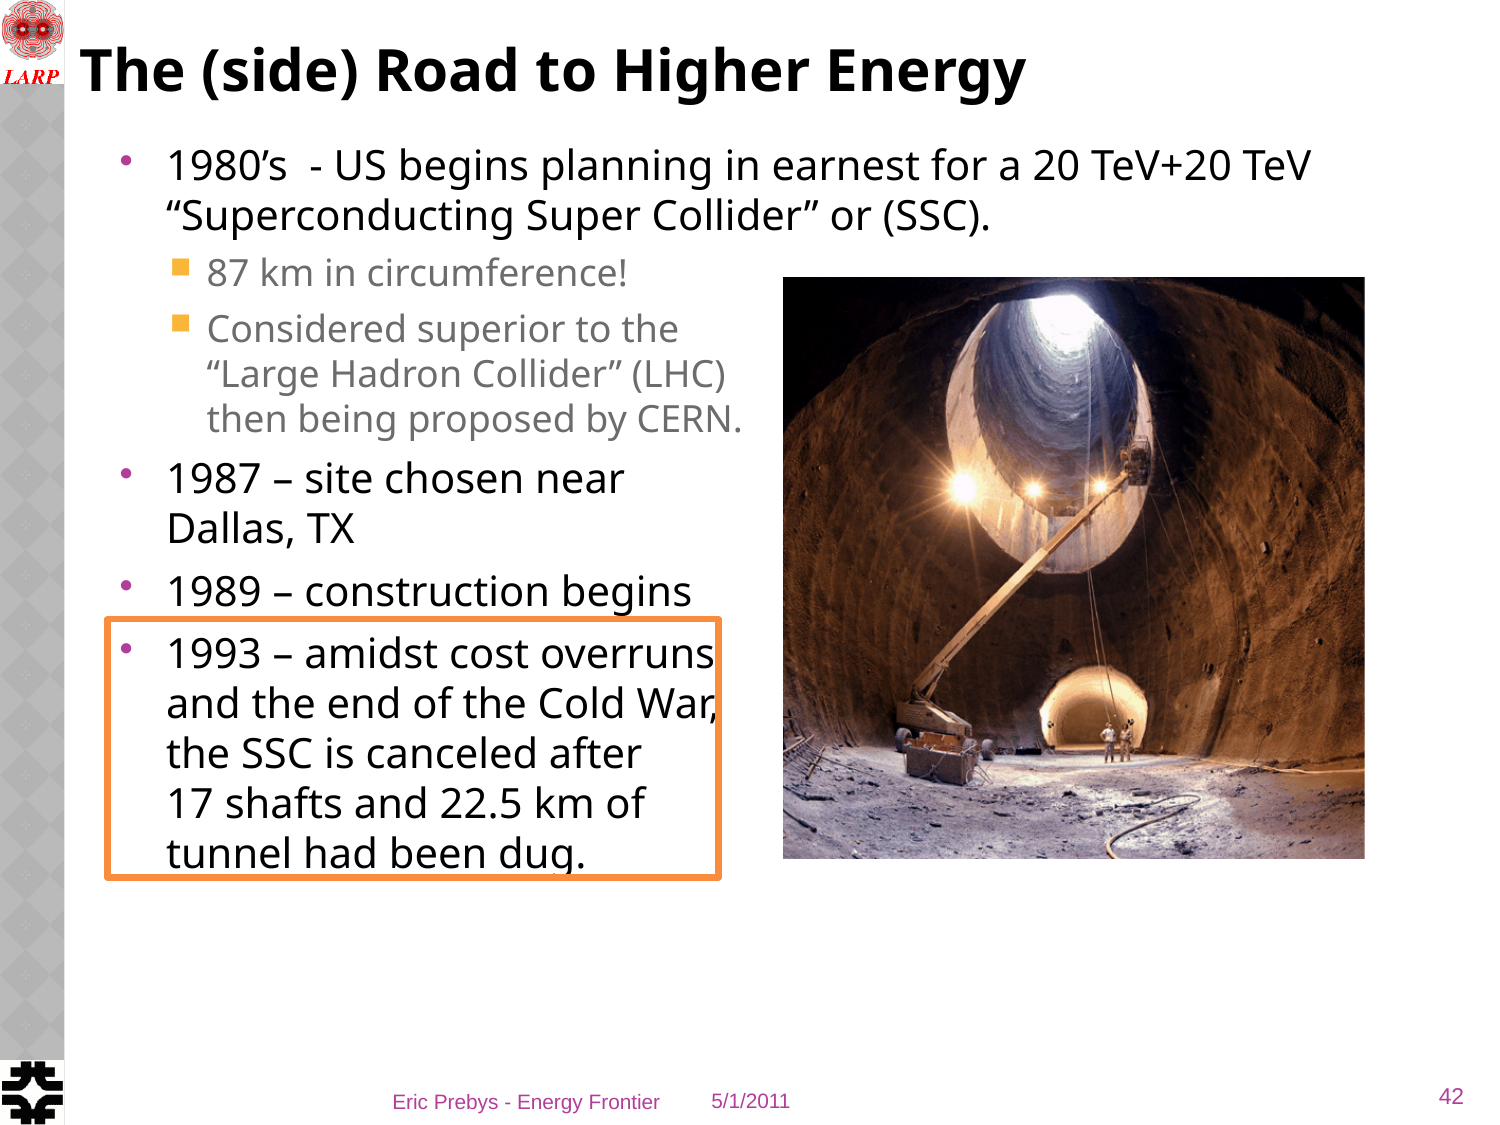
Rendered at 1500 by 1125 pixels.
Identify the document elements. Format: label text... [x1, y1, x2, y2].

slide_number 42 [1367, 1071, 1465, 1110]
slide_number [696, 1075, 1025, 1114]
list 1980’s - US begins planning in earnest for a 20 TeV+20 TeV “Superconducting Super Collider” or (SSC). 87 km in circumference! Considered superior to the “Large Hadron Collider” (LHC) then being proposed by CERN. 1987 – site chosen near Dallas, TX 1989 – construction begins 1993 – amidst cost overruns and the end of the Cold War, the SSC is canceled after 17 shafts and 22.5 km of tunnel had been dug. [105, 131, 1461, 941]
footer Eric Prebys - Energy Frontier [75, 1075, 675, 1114]
picture [0, 1060, 64, 1125]
title The (side) Road to Higher Energy [72, 31, 1428, 104]
text_box [104, 616, 722, 881]
picture [0, 0, 64, 84]
picture [782, 276, 1365, 859]
